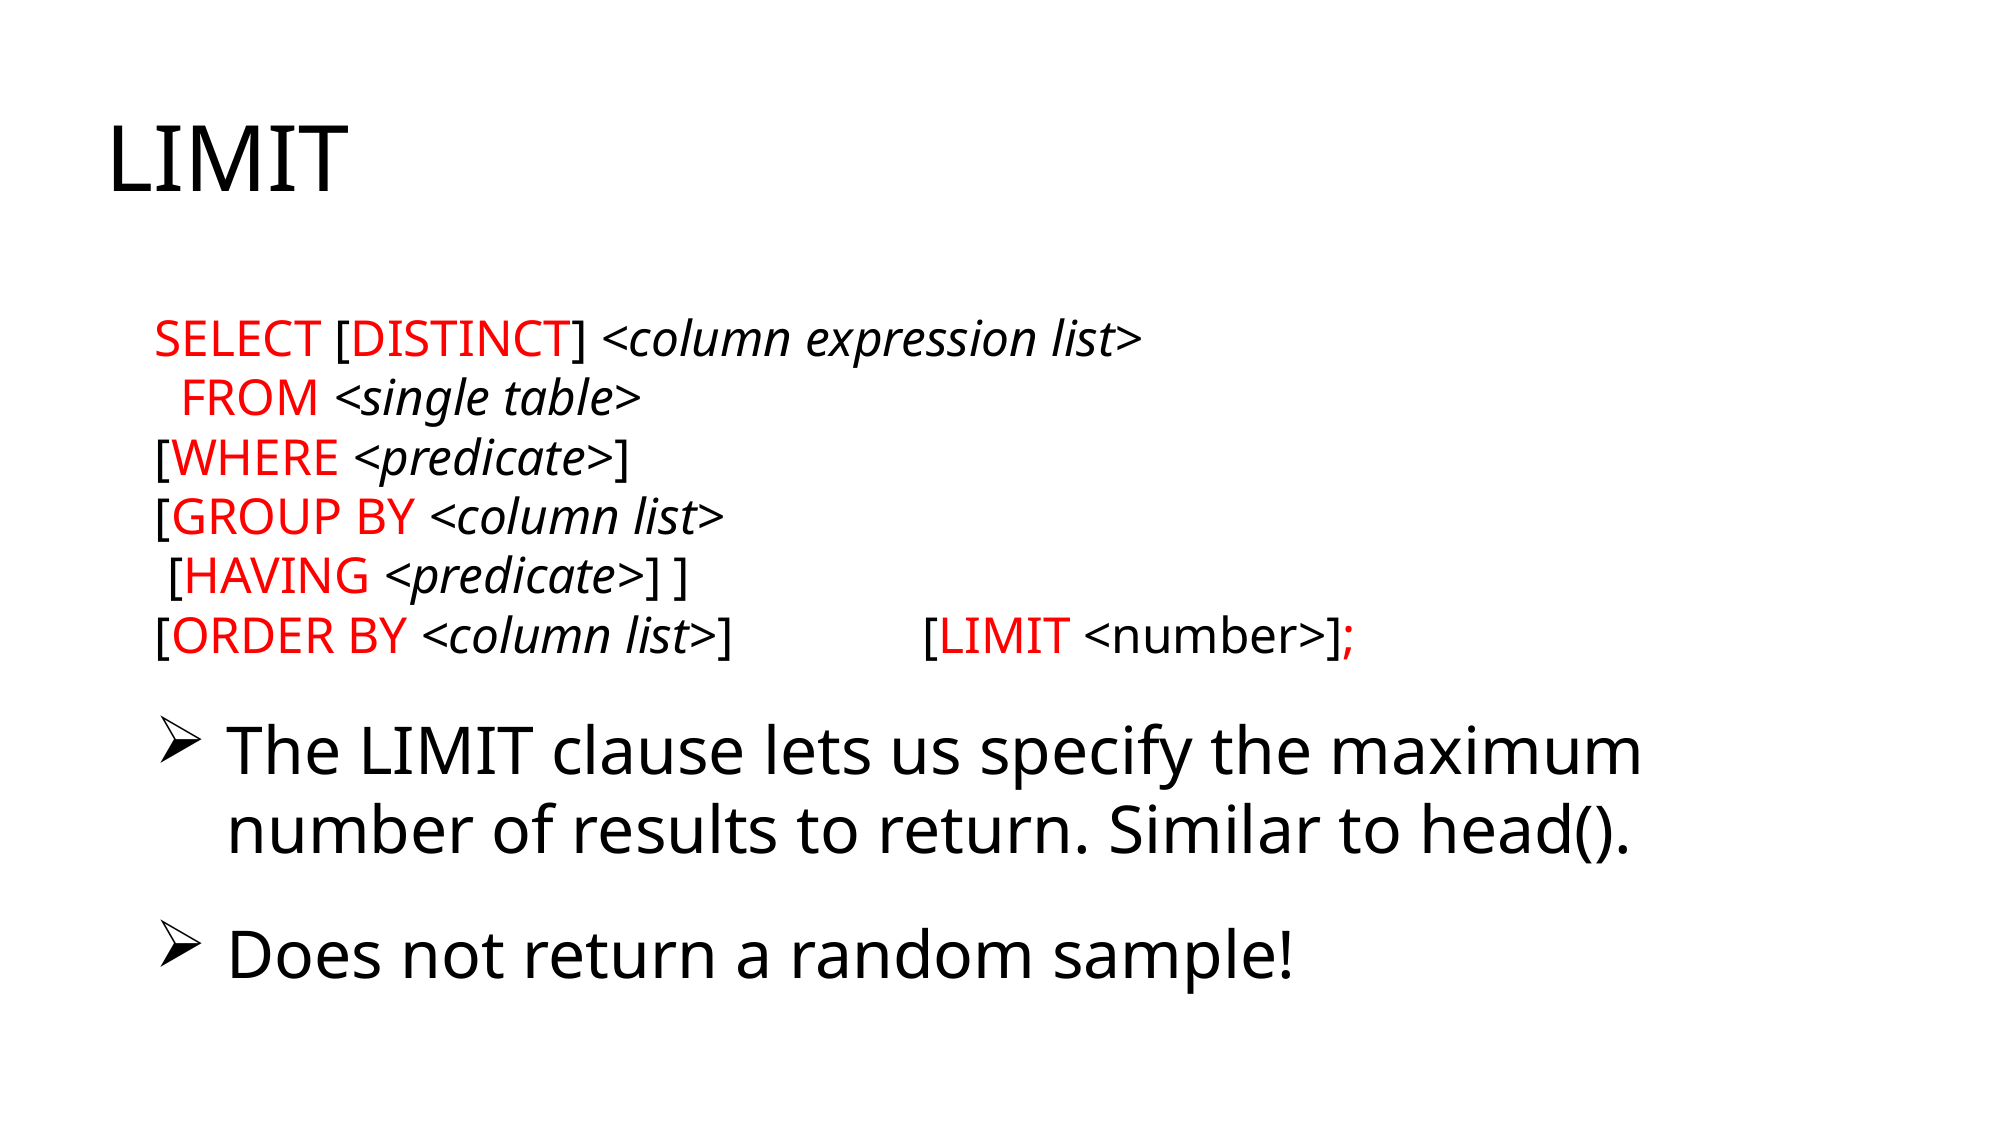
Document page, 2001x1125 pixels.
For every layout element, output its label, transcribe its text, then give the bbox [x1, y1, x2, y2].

title LIMIT [90, 52, 1863, 271]
list SELECT [DISTINCT] <column expression list> FROM <single table> [WHERE <predicate>] [GROUP BY <column list> [HAVING <predicate>] ] [ORDER BY <column list>] [LIMIT <number>]; The LIMIT clause lets us specify the maximum number of results to return. Similar to head(). Does not return a random sample! [137, 299, 1863, 1014]
